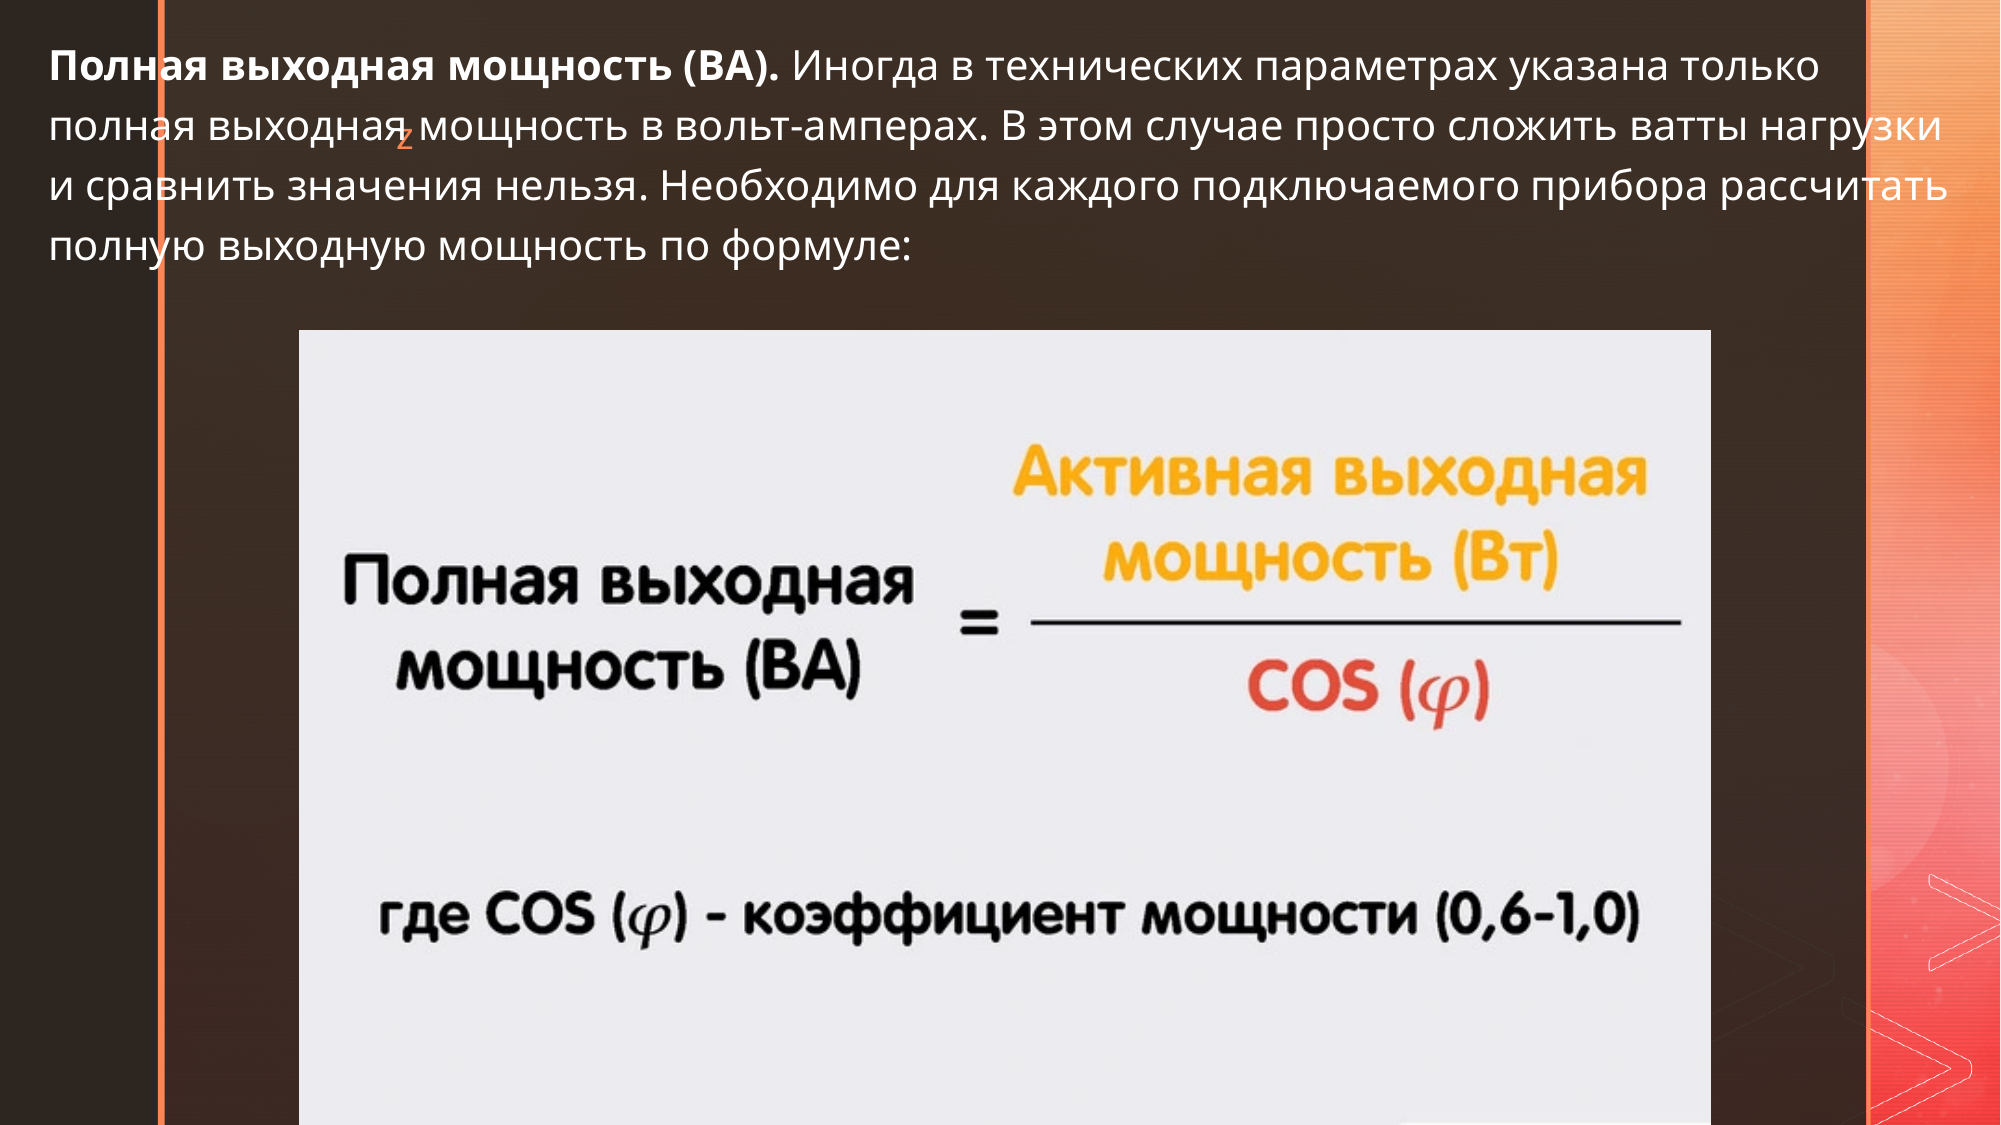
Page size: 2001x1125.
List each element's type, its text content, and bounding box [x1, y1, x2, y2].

list Полная выходная мощность (ВА). Иногда в технических параметрах указана только полная выходная мощность в вольт-амперах. В этом случае просто сложить ватты нагрузки и сравнить значения нельзя. Необходимо для каждого подключаемого прибора рассчитать полную выходную мощность по формуле: [32, 21, 1979, 337]
picture [1871, 0, 2001, 1125]
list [299, 330, 1711, 1125]
